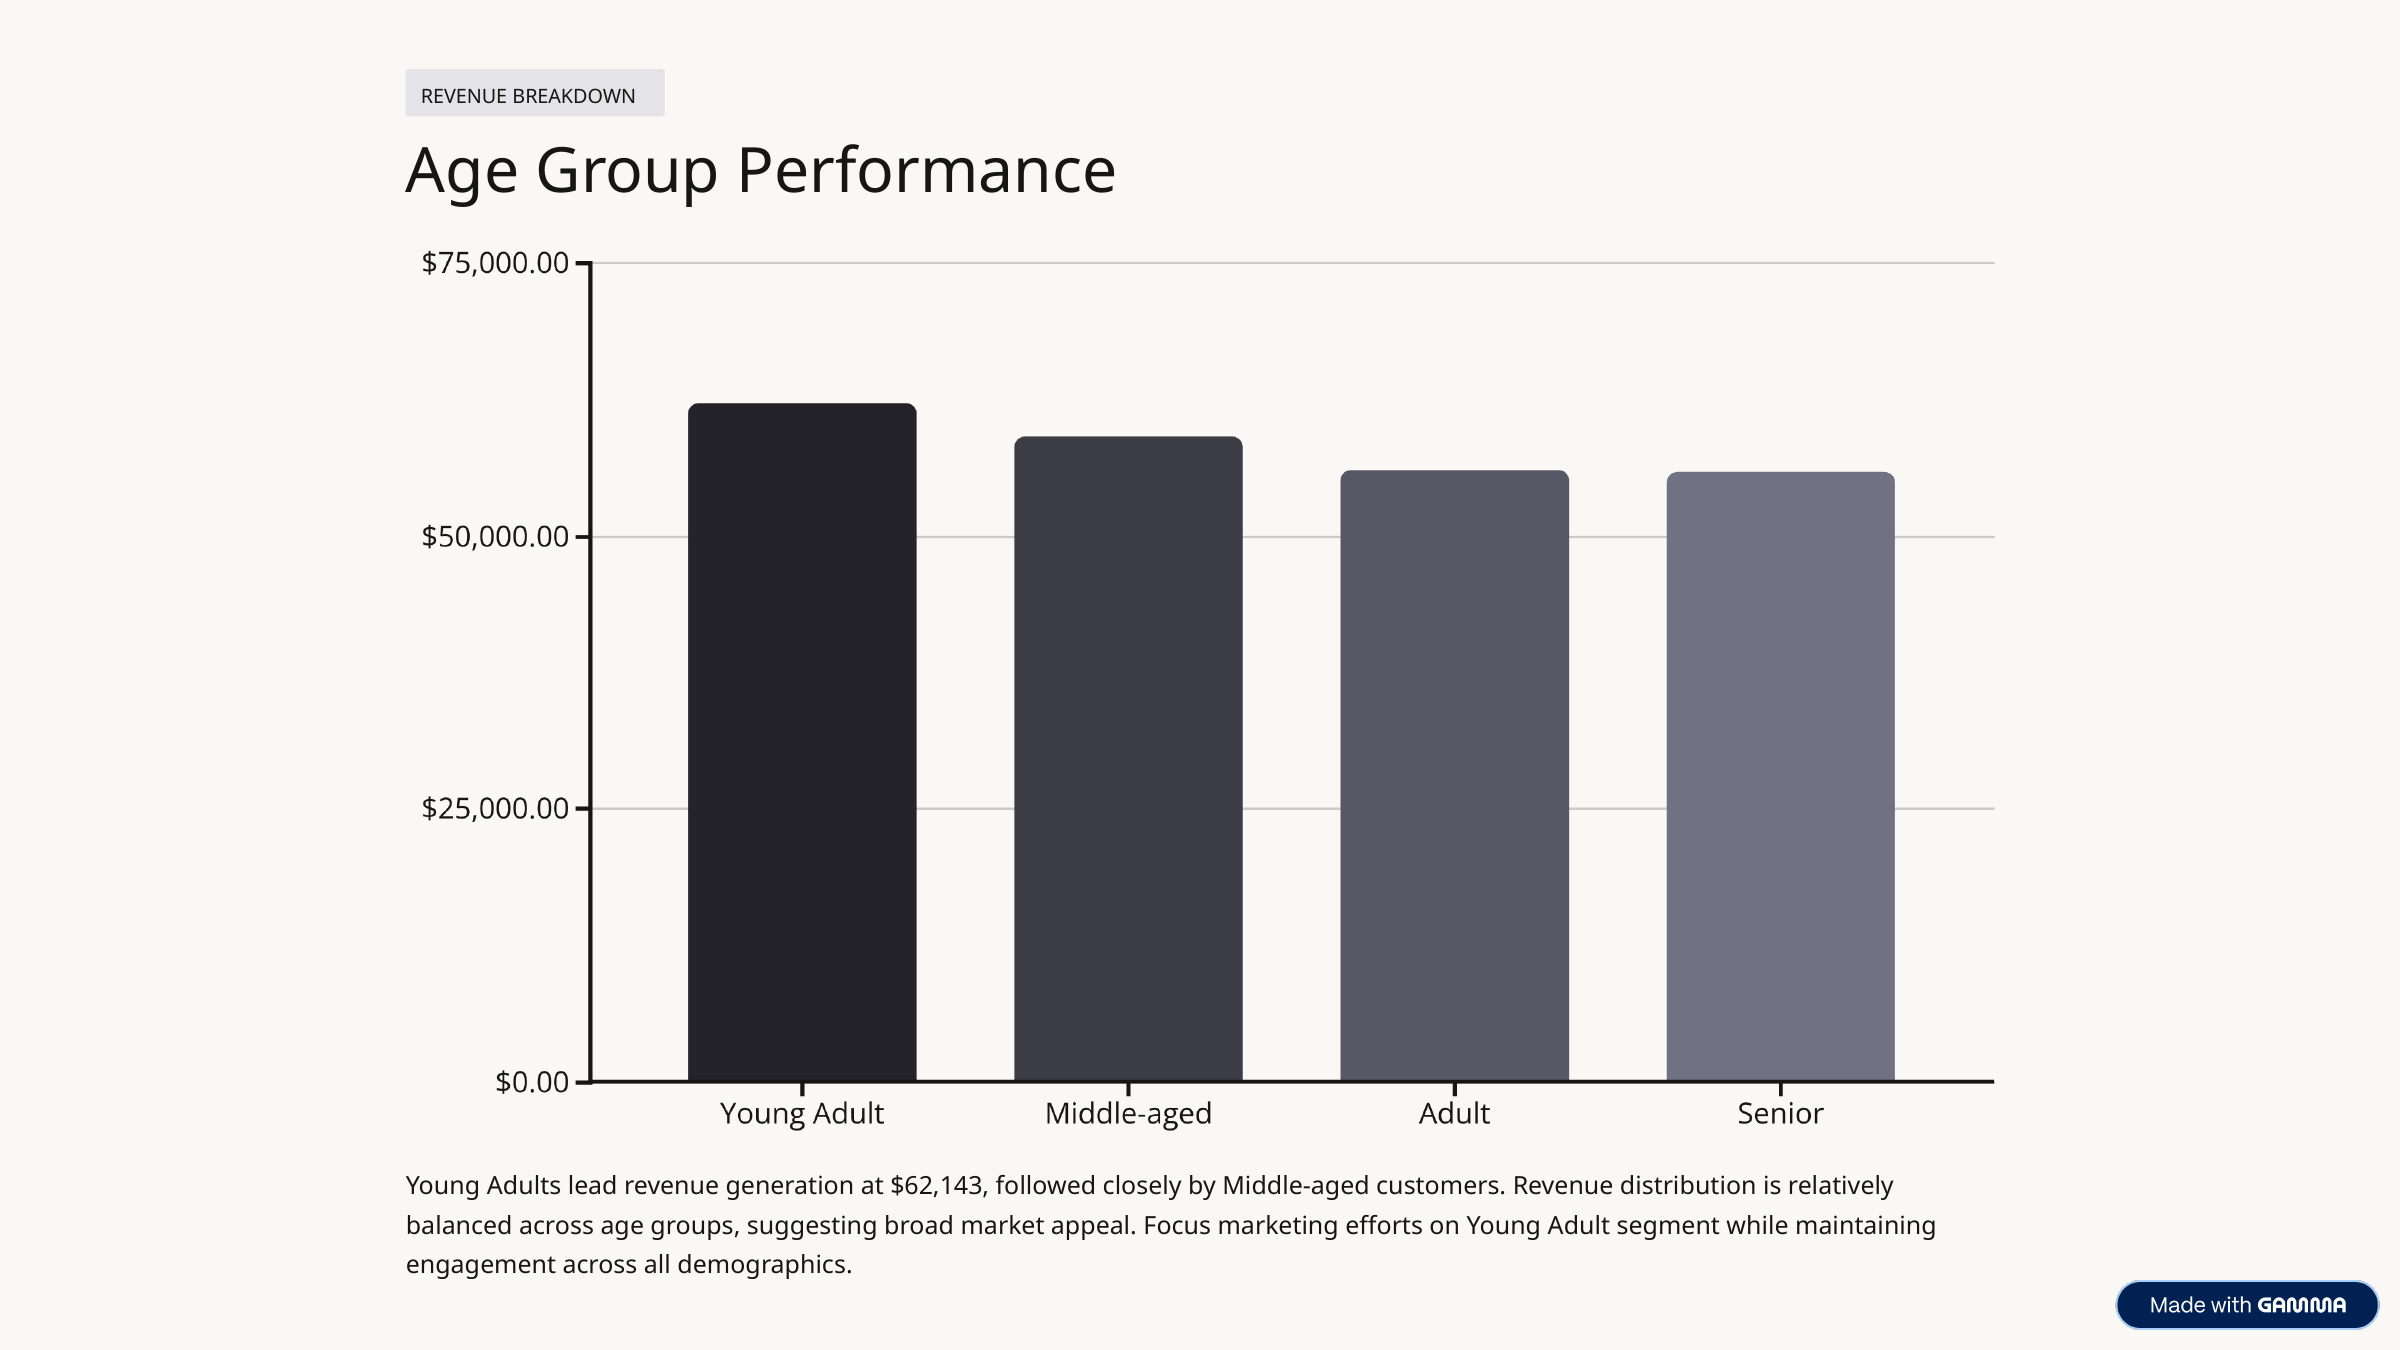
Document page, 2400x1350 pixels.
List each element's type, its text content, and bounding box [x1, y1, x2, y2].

text_box Young Adults lead revenue generation at $62,143, followed closely by Middle-aged customers. Revenue distribution is relatively balanced across age groups, suggesting broad market appeal. Focus marketing efforts on Young Adult segment while maintaining engagement across all demographics. [405, 1160, 1995, 1281]
text_box REVENUE BREAKDOWN [420, 76, 650, 109]
picture [2106, 1271, 2389, 1339]
picture [405, 242, 1995, 1133]
text_box [405, 69, 665, 117]
text_box Age Group Performance [405, 126, 1117, 205]
